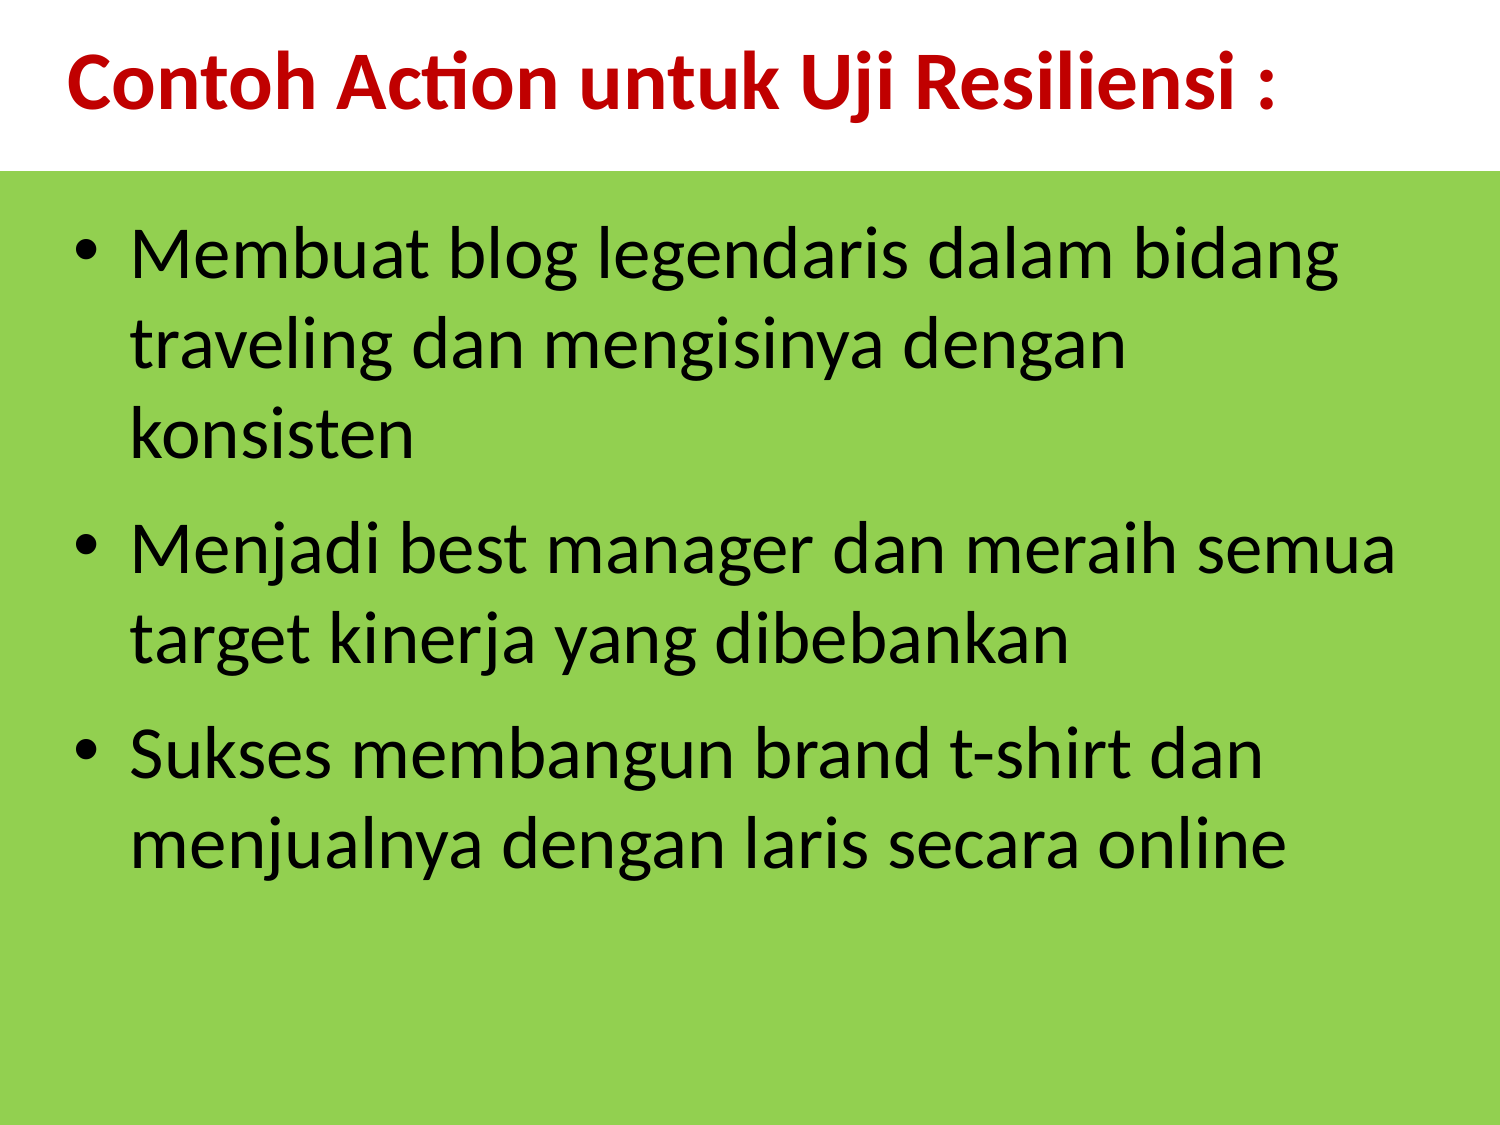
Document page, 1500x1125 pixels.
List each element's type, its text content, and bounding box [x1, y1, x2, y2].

text_box Membuat blog legendaris dalam bidang traveling dan mengisinya dengan konsisten Menjadi best manager dan meraih semua target kinerja yang dibebankan Sukses membangun brand t-shirt dan menjualnya dengan laris secara online [58, 196, 1442, 1001]
text_box [0, 171, 1500, 1125]
text_box Contoh Action untuk Uji Resiliensi : [53, 19, 1436, 134]
